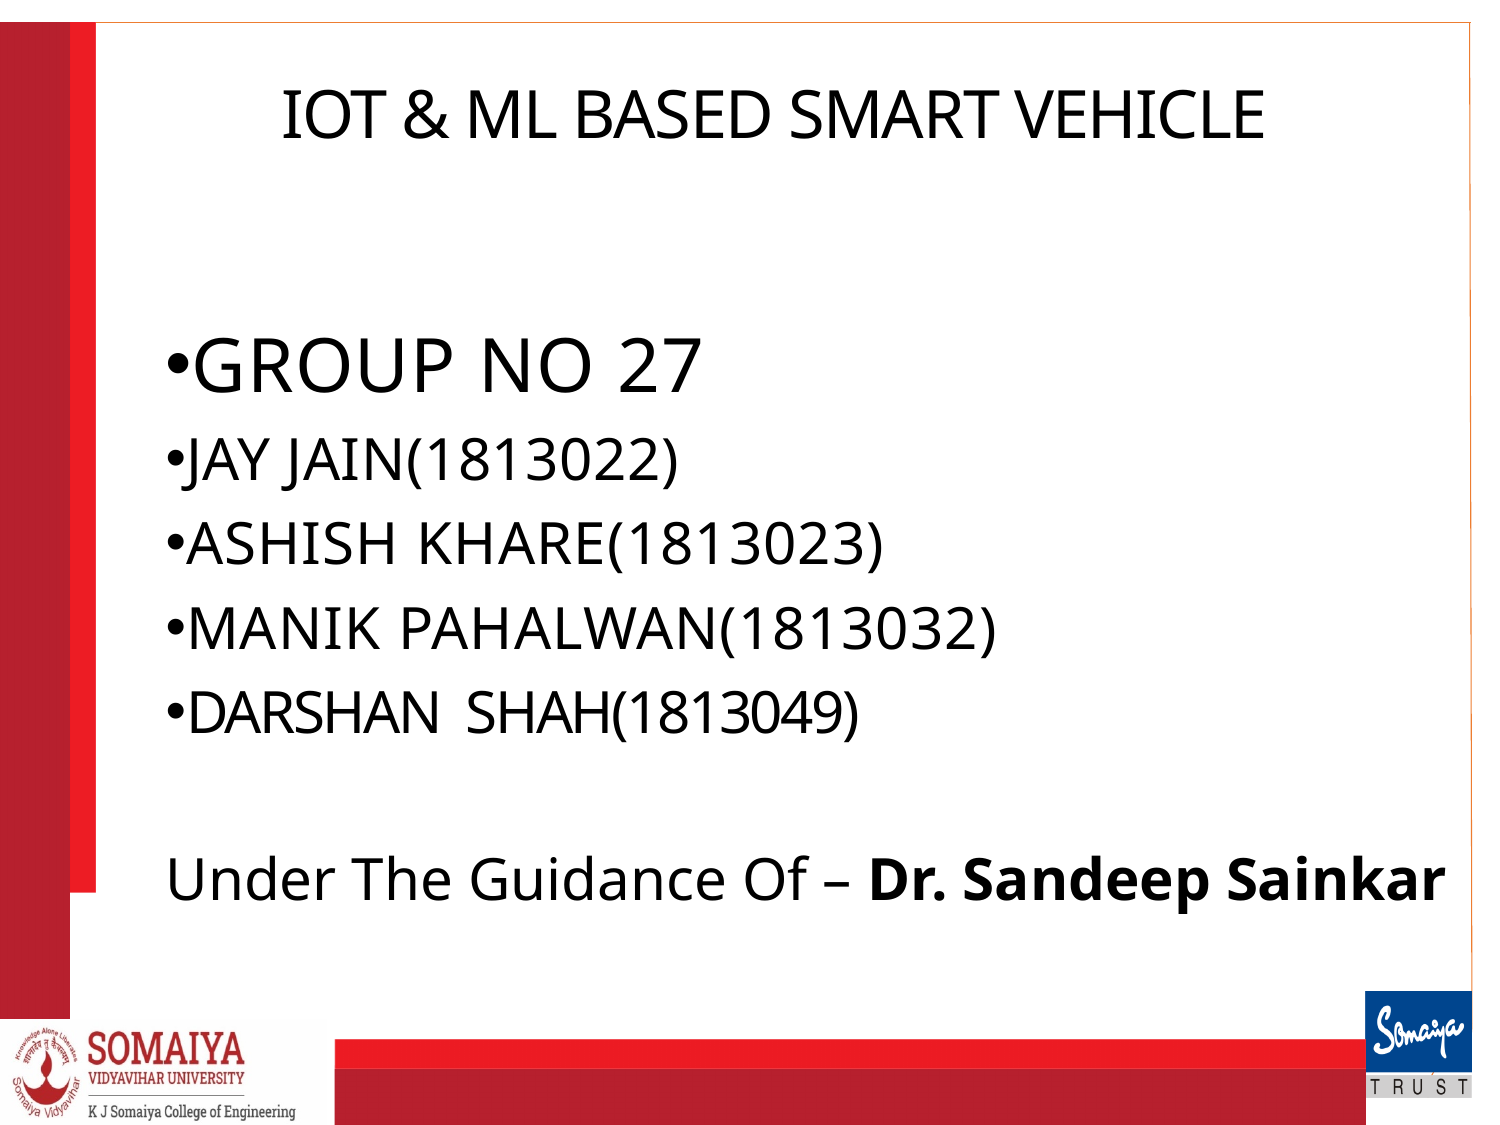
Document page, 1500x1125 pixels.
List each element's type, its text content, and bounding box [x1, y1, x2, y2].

list GROUP NO 27 JAY JAIN(1813022) ASHISH KHARE(1813023) MANIK PAHALWAN(1813032) DARSHAN SHAH(1813049) Under The Guidance Of – Dr. Sandeep Sainkar [150, 309, 1500, 1053]
title IOT & ML BASED SMART VEHICLE [135, 73, 1350, 218]
picture [335, 1053, 1365, 1125]
picture [0, 22, 327, 1125]
picture [1366, 1053, 1472, 1098]
